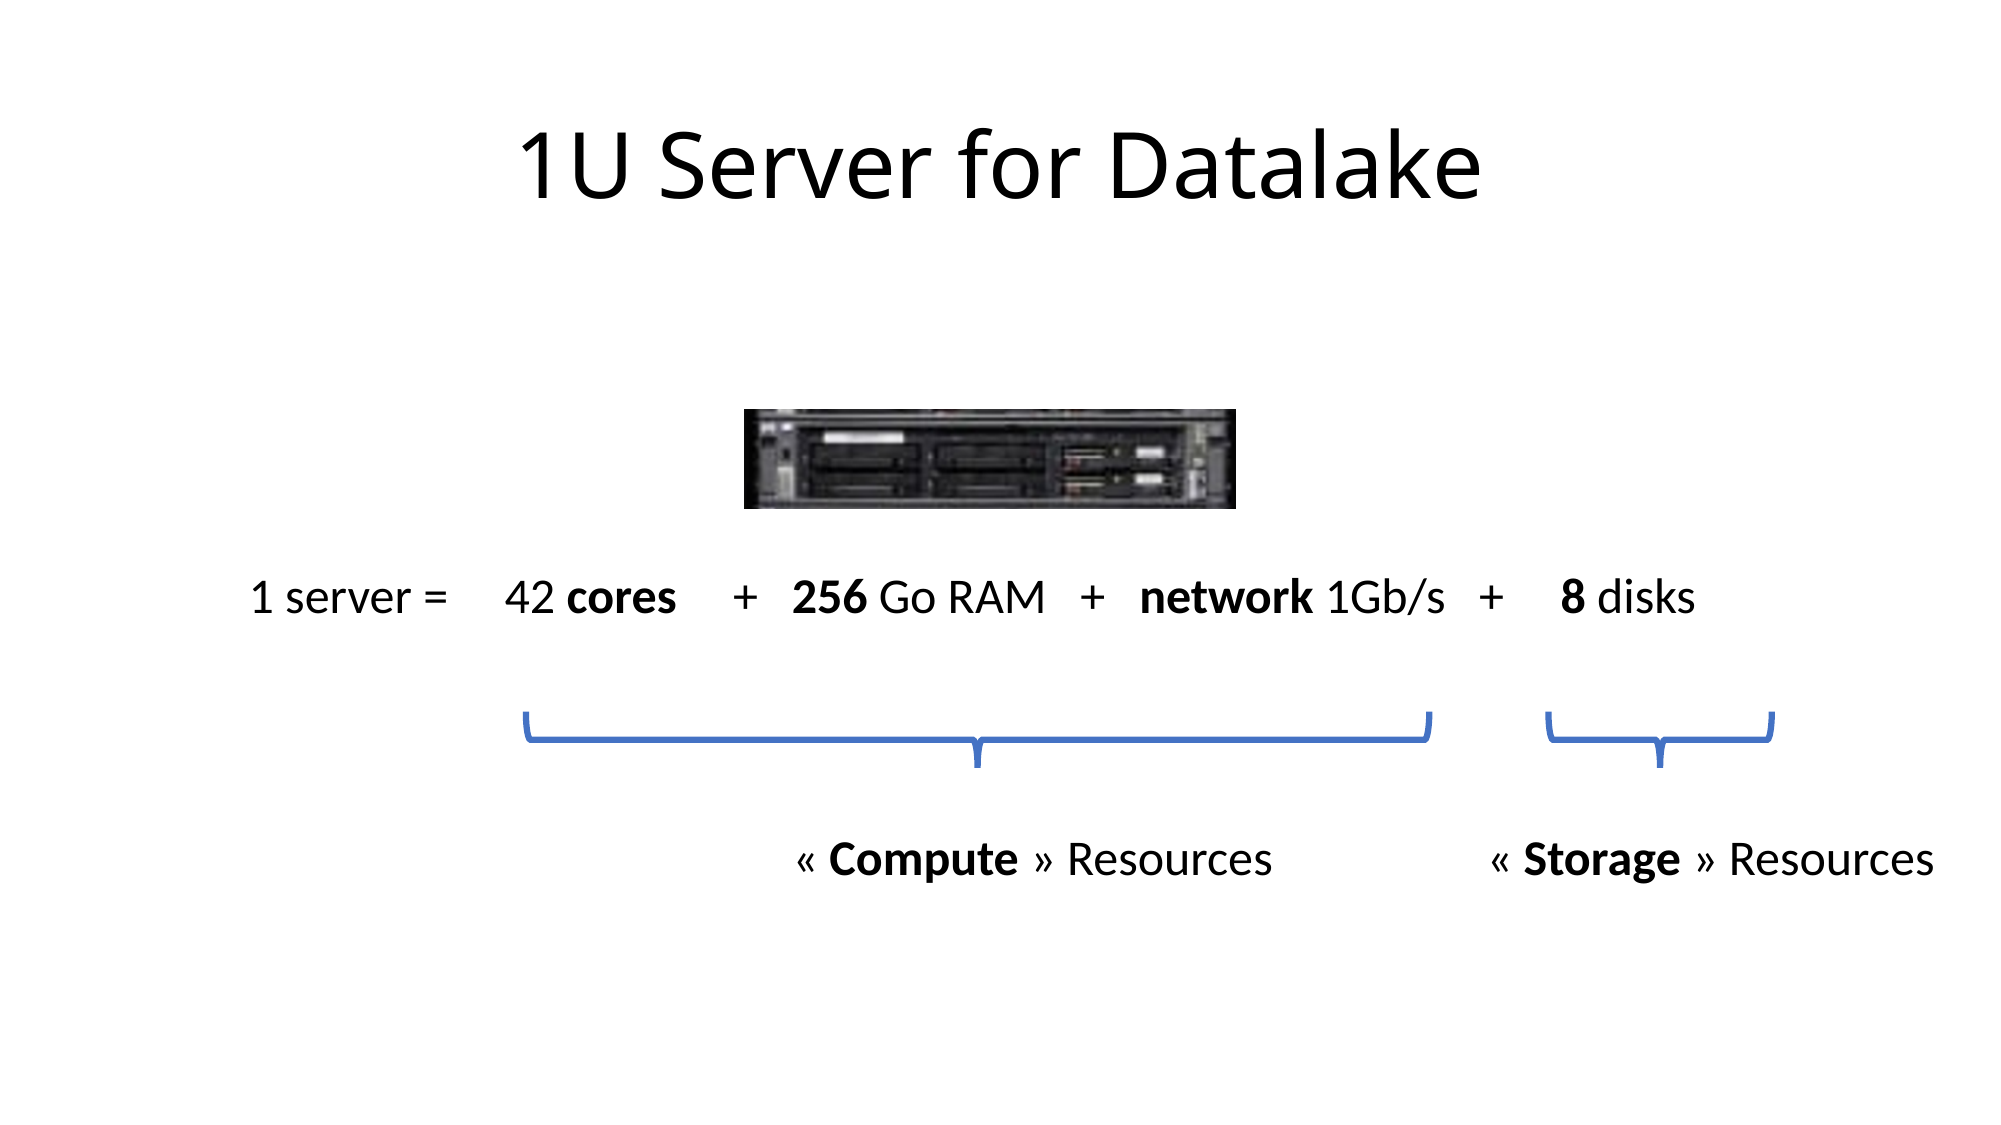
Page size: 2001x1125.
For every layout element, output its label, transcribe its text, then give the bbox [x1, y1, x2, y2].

text_box « Compute » Resources [777, 817, 1288, 893]
text_box [1547, 711, 1773, 768]
text_box « Storage » Resources [1472, 817, 1950, 893]
text_box 1 server = 42 cores + 256 Go RAM + network 1Gb/s + 8 disks [234, 555, 1746, 631]
picture [744, 409, 1236, 509]
title 1U Server for Datalake [137, 59, 1863, 278]
text_box [525, 711, 1430, 768]
